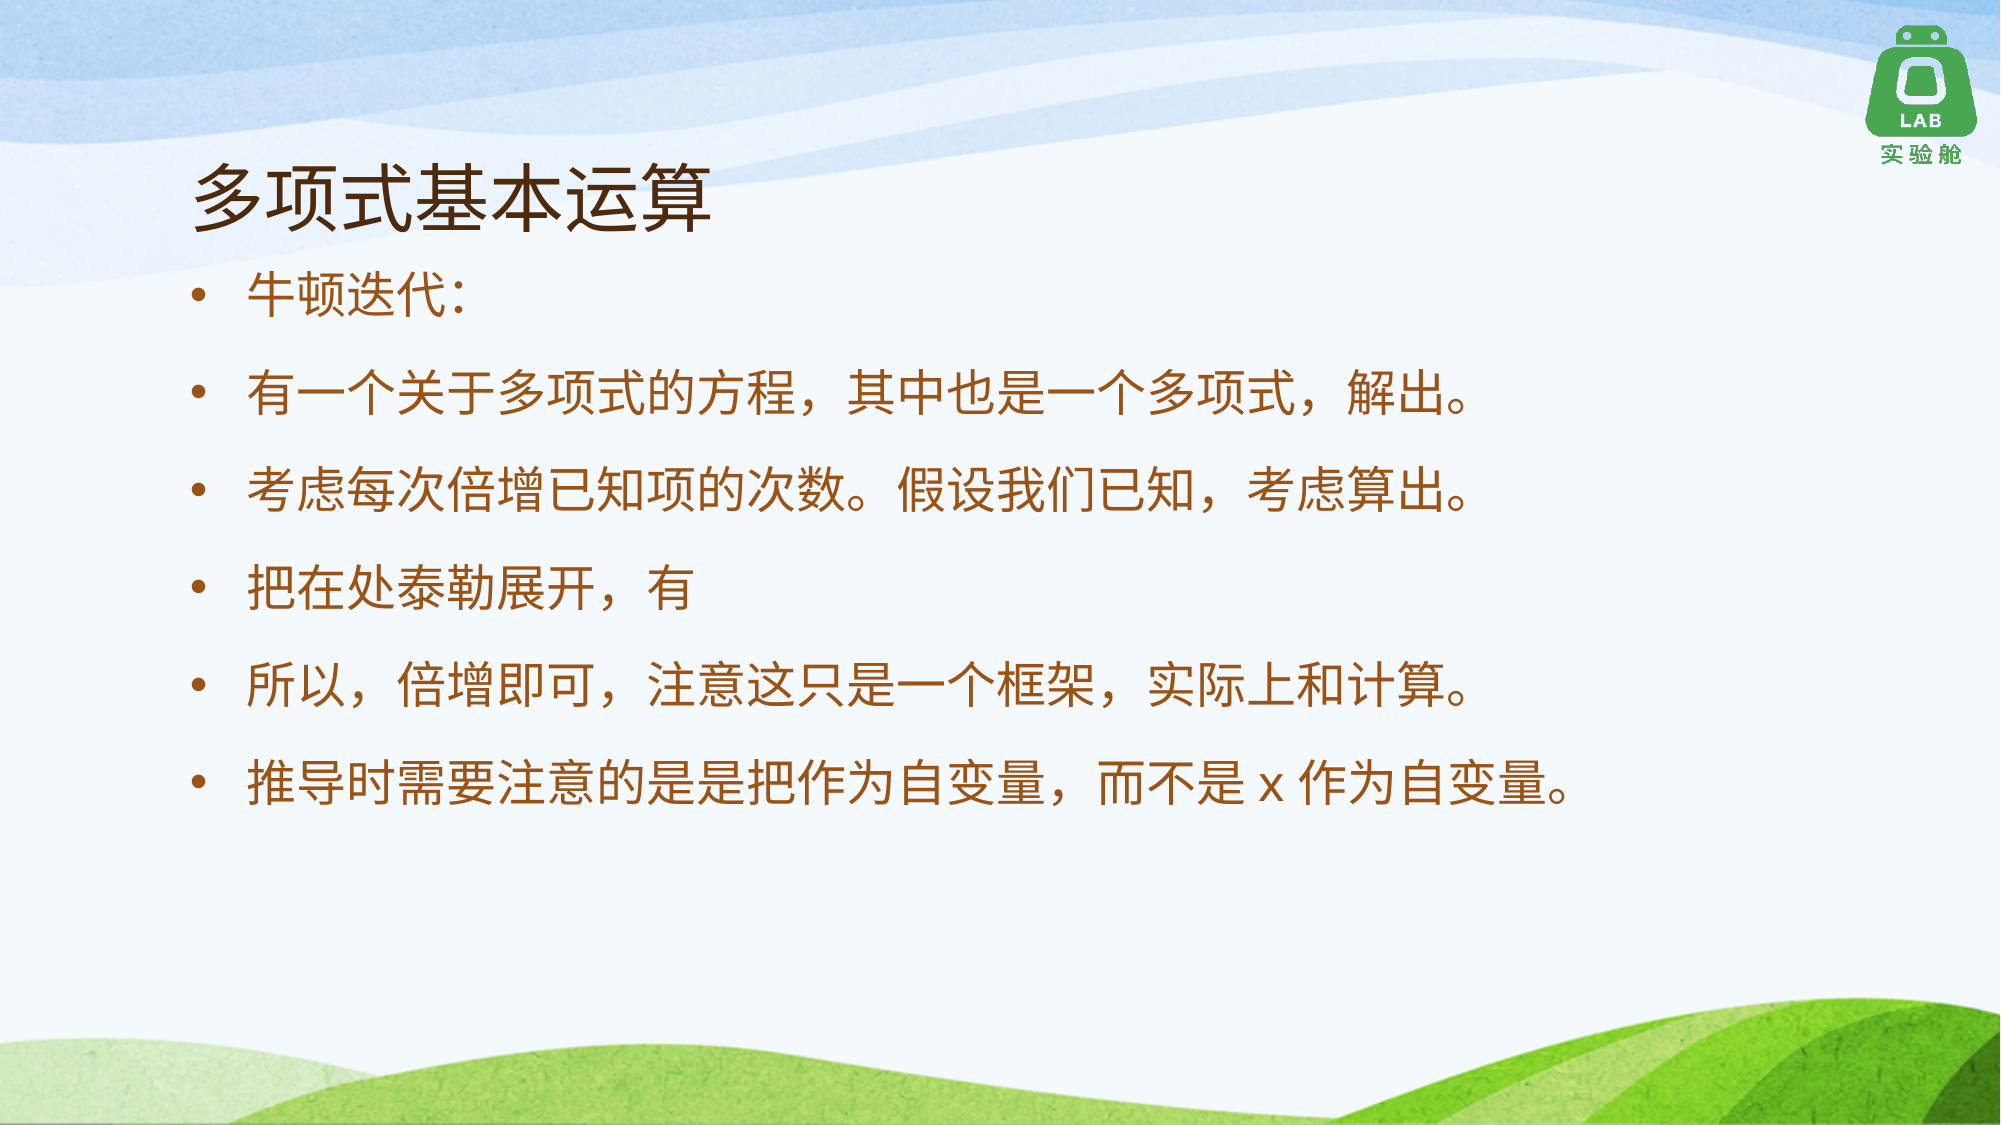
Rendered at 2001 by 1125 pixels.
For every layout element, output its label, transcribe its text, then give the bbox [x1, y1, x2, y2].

title 多项式基本运算 [174, 50, 1825, 250]
picture [0, 0, 2001, 1125]
